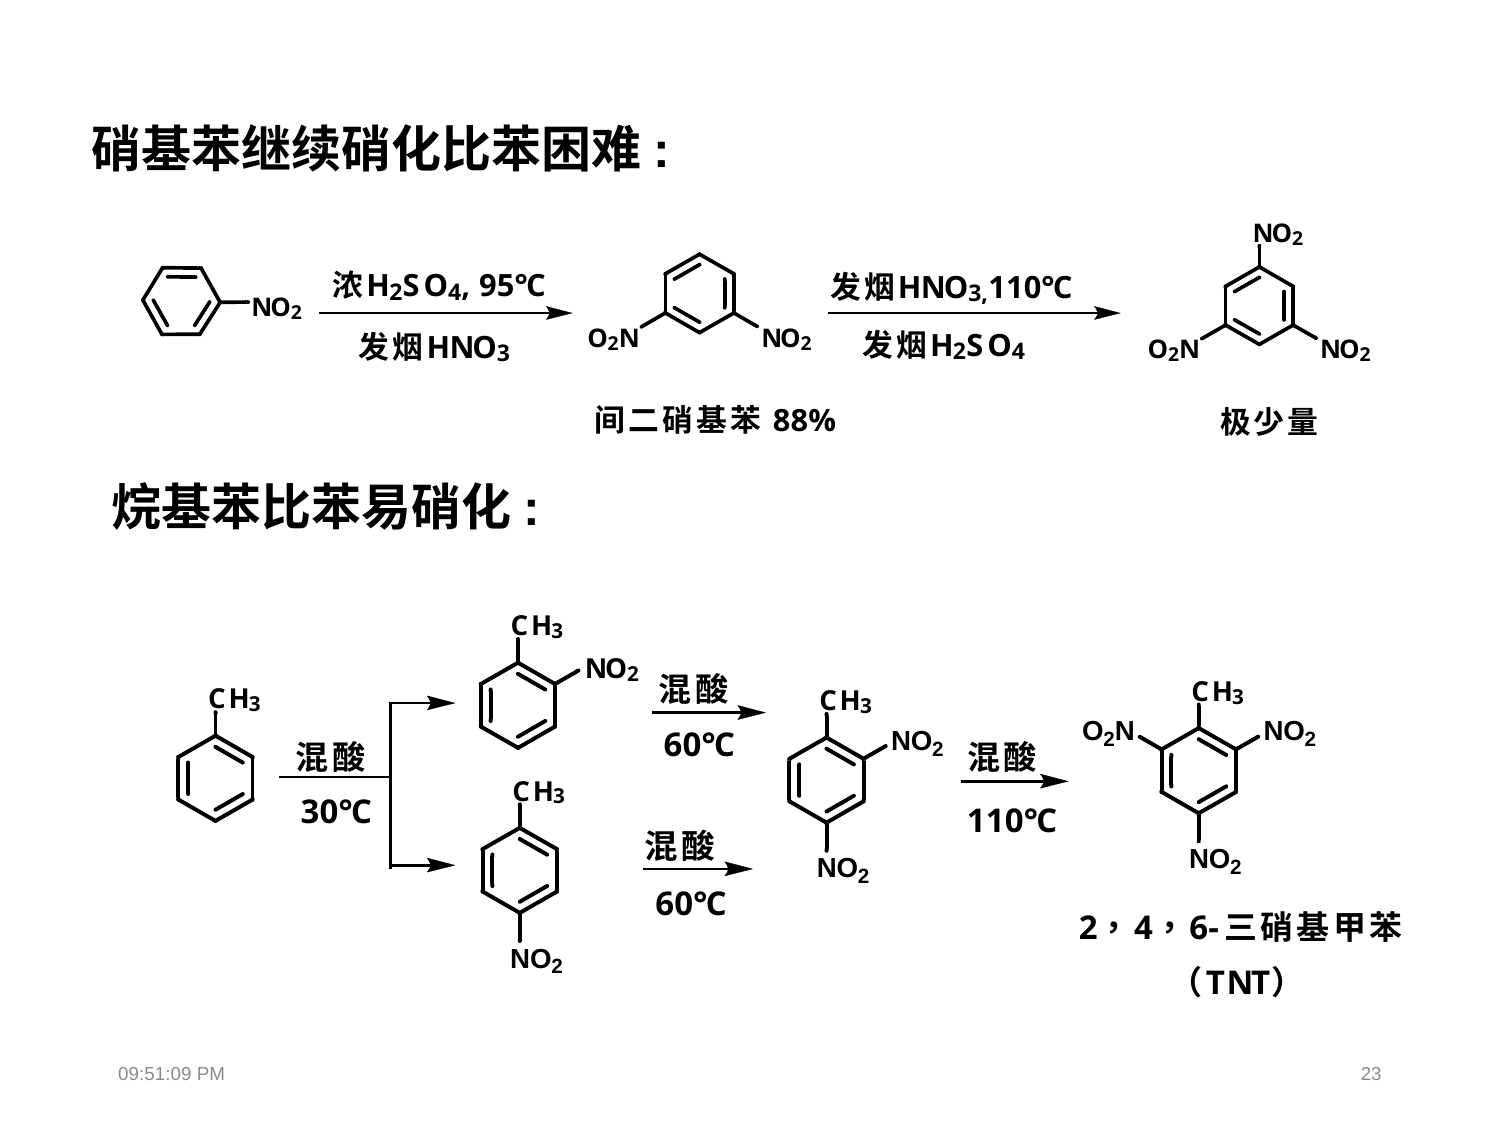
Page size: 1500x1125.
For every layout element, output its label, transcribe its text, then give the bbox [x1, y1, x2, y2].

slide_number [103, 1042, 441, 1103]
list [135, 222, 1376, 444]
text_box 烷基苯比苯易硝化: [96, 468, 556, 543]
text_box 硝基苯继续硝化比苯困难: [76, 109, 750, 185]
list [170, 609, 1412, 1004]
slide_number 23 [1059, 1042, 1397, 1103]
